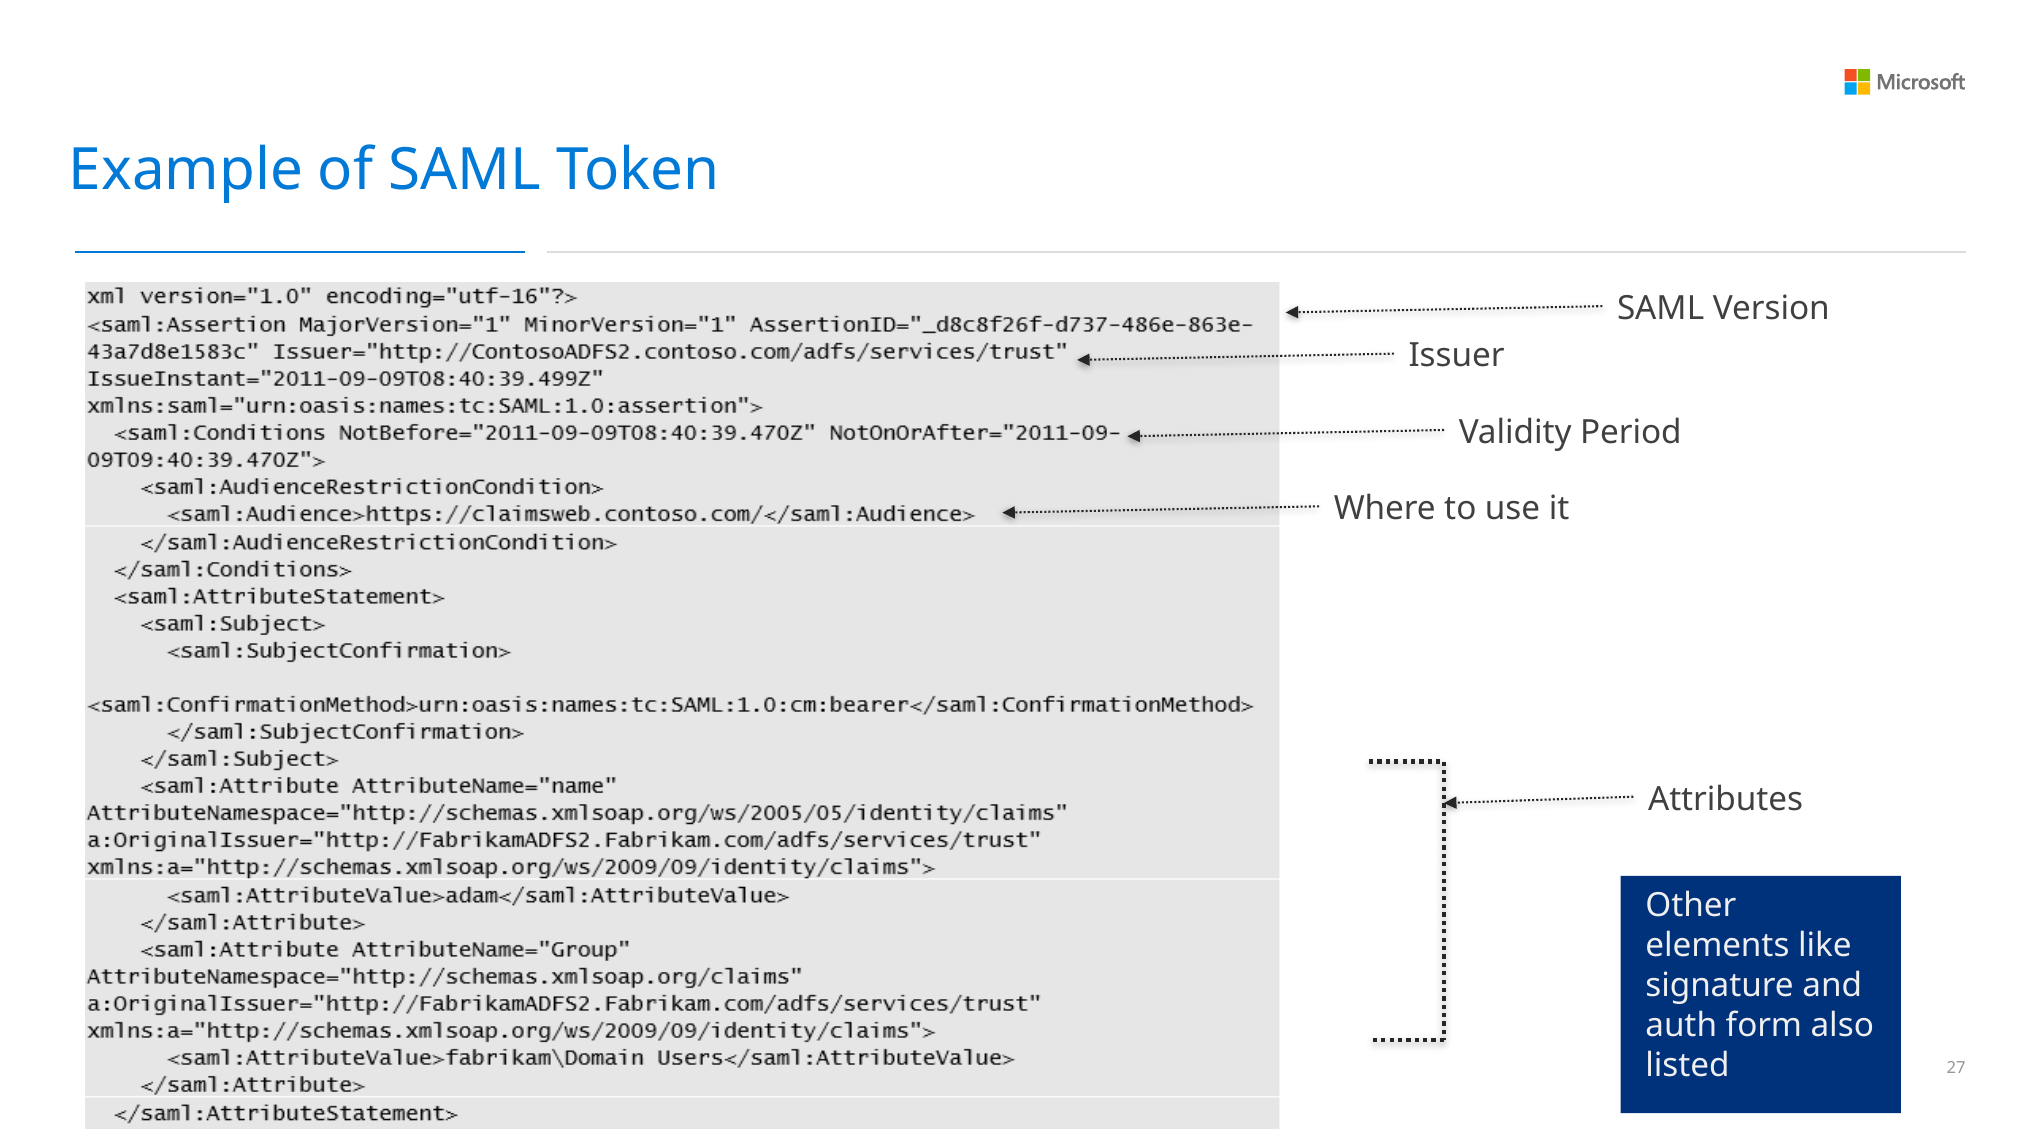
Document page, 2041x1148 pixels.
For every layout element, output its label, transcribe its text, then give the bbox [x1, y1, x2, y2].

slide_number 26 [1904, 1058, 1966, 1077]
text_box SAML Version [1602, 278, 1919, 334]
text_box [1285, 306, 1603, 313]
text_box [1002, 506, 1320, 513]
text_box Issuer [1393, 326, 1711, 381]
list Example of SAML Token [45, 120, 1968, 200]
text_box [1076, 353, 1394, 361]
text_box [1127, 430, 1445, 437]
text_box Where to use it [1319, 478, 1636, 534]
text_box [1445, 796, 1634, 804]
text_box Attributes [1633, 769, 1950, 824]
text_box Other elements like signature and auth form also listed [1620, 875, 1901, 1114]
text_box Validity Period [1444, 402, 1761, 458]
picture [85, 282, 1286, 1129]
